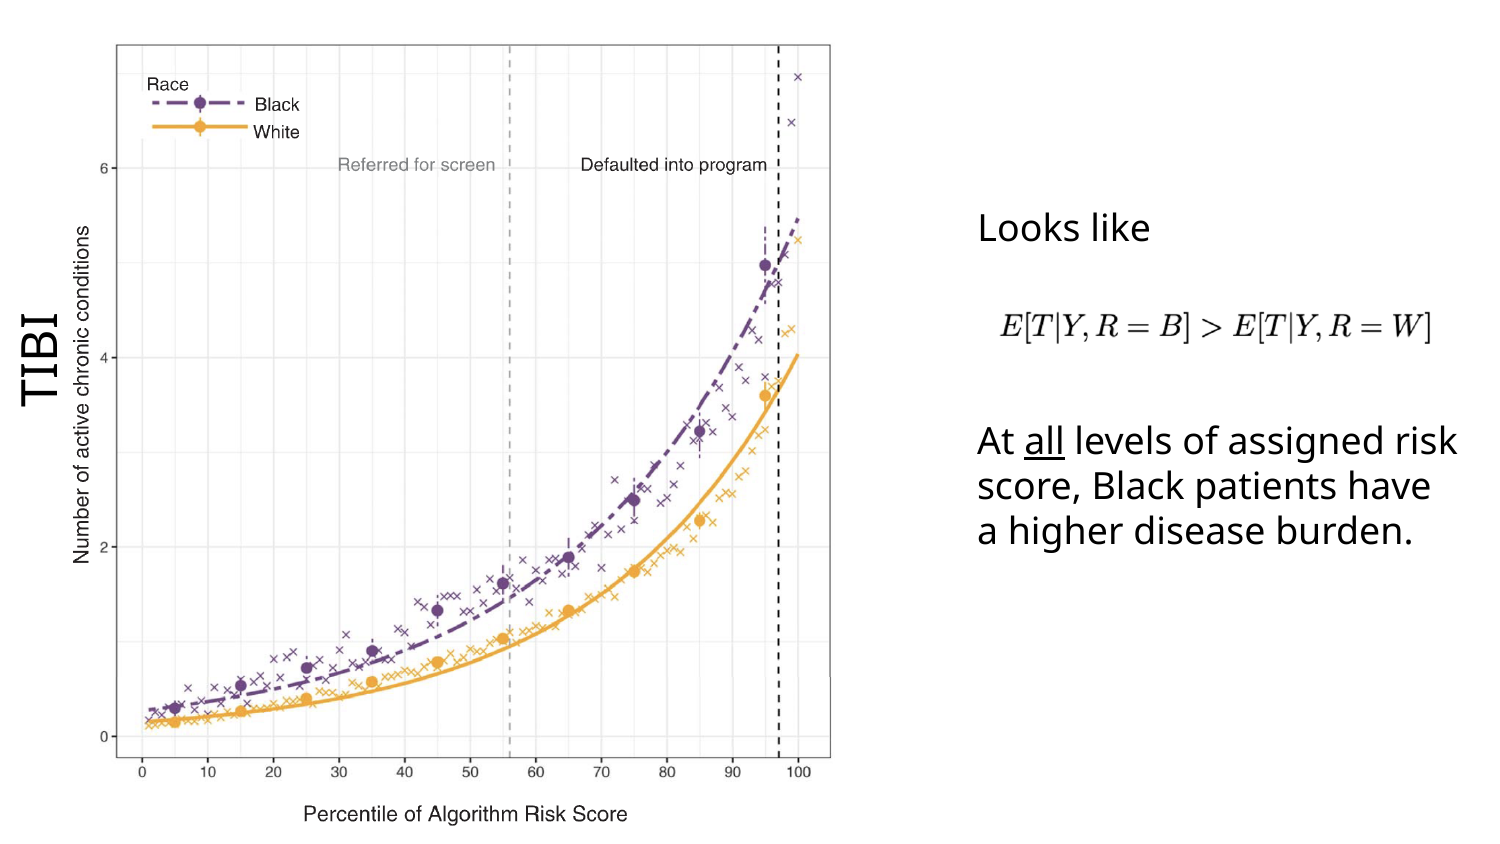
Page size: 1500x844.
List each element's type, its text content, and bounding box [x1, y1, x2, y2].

picture [62, 34, 843, 844]
text_box At all levels of assigned risk score, Black patients have a higher disease burden. [962, 409, 1475, 560]
picture [987, 296, 1438, 356]
text_box TIBI [0, 171, 57, 422]
text_box Looks like [962, 196, 1263, 257]
